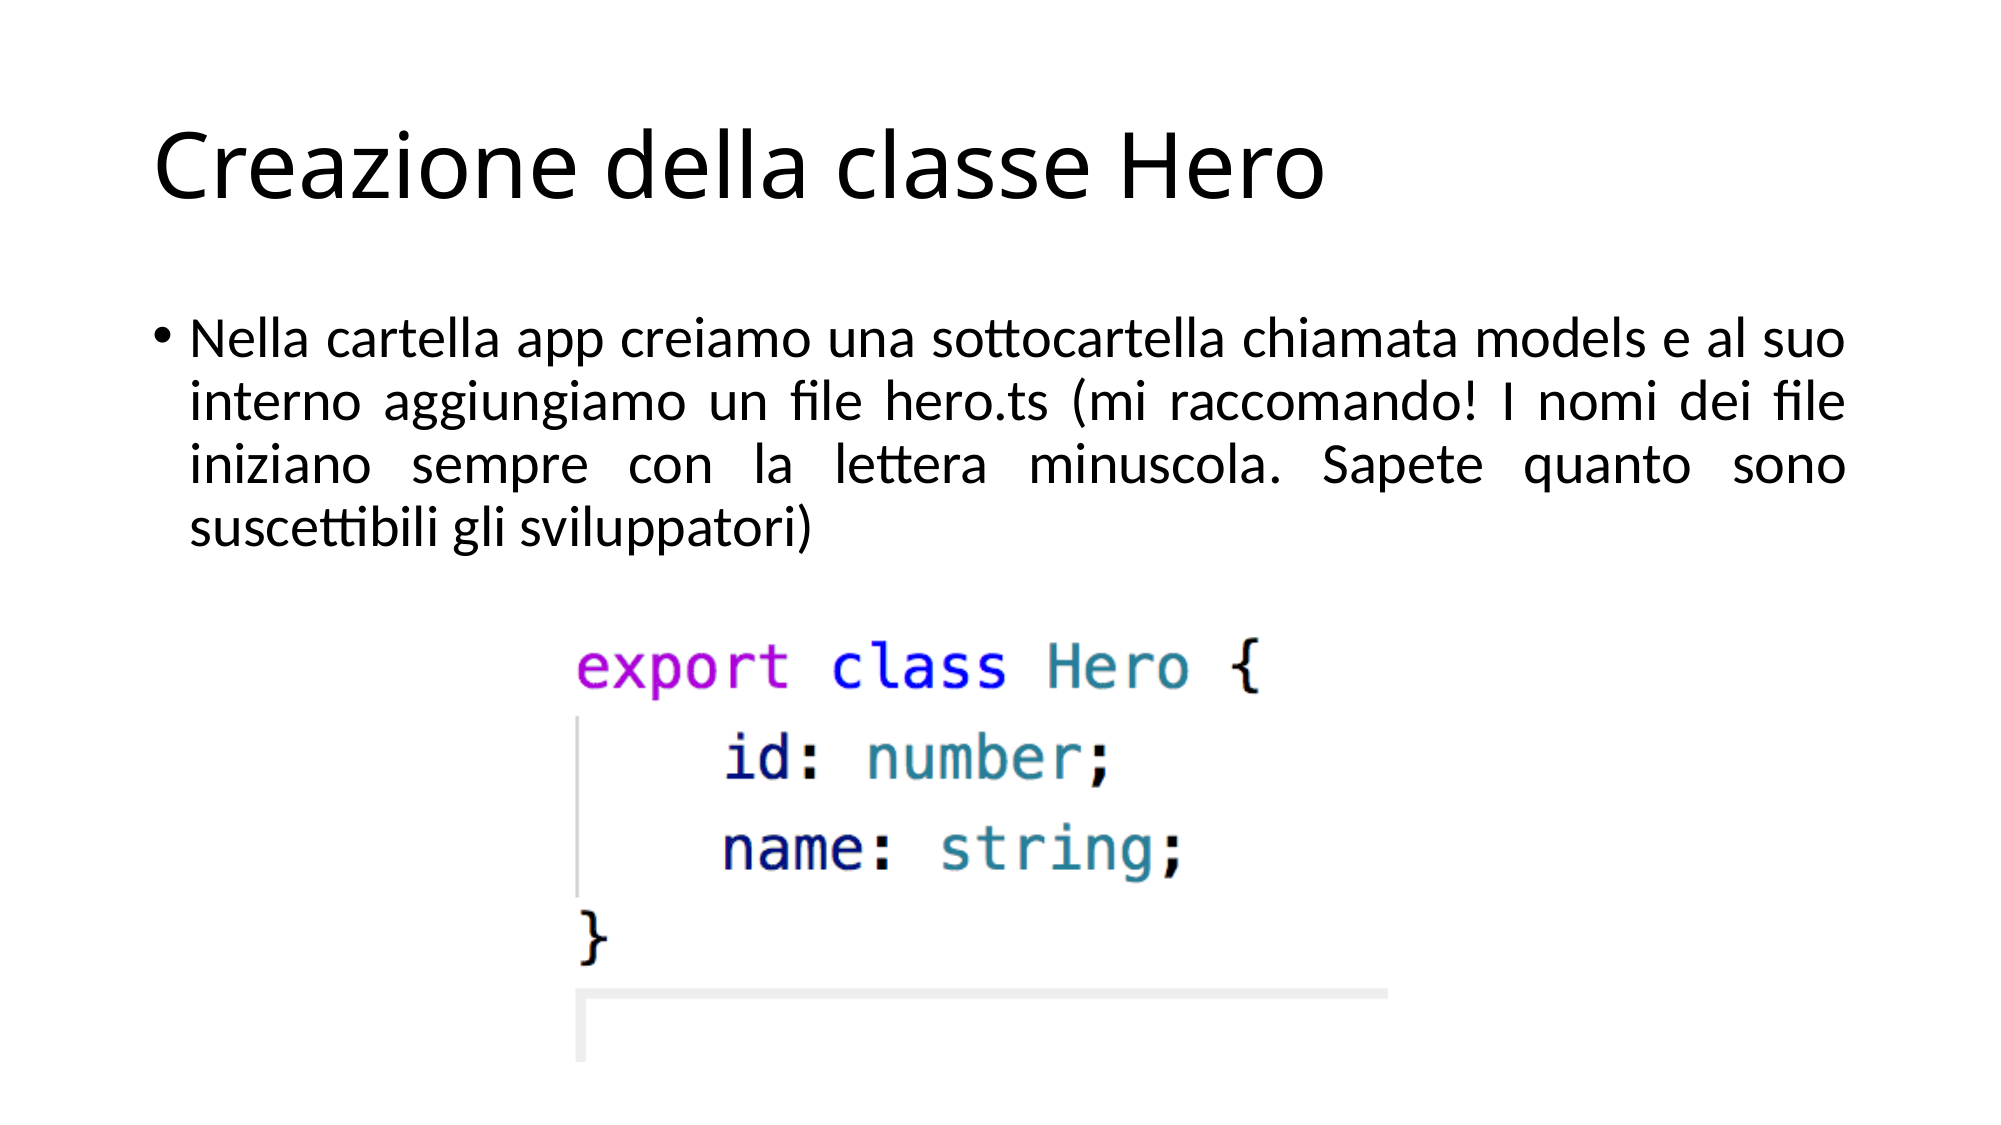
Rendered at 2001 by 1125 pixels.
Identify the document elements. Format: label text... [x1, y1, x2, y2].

list Nella cartella app creiamo una sottocartella chiamata models e al suo interno aggiungiamo un file hero.ts (mi raccomando! I nomi dei file iniziano sempre con la lettera minuscola. Sapete quanto sono suscettibili gli sviluppatori) [137, 299, 1863, 1014]
picture [534, 629, 1388, 1062]
title Creazione della classe Hero [137, 59, 1863, 278]
